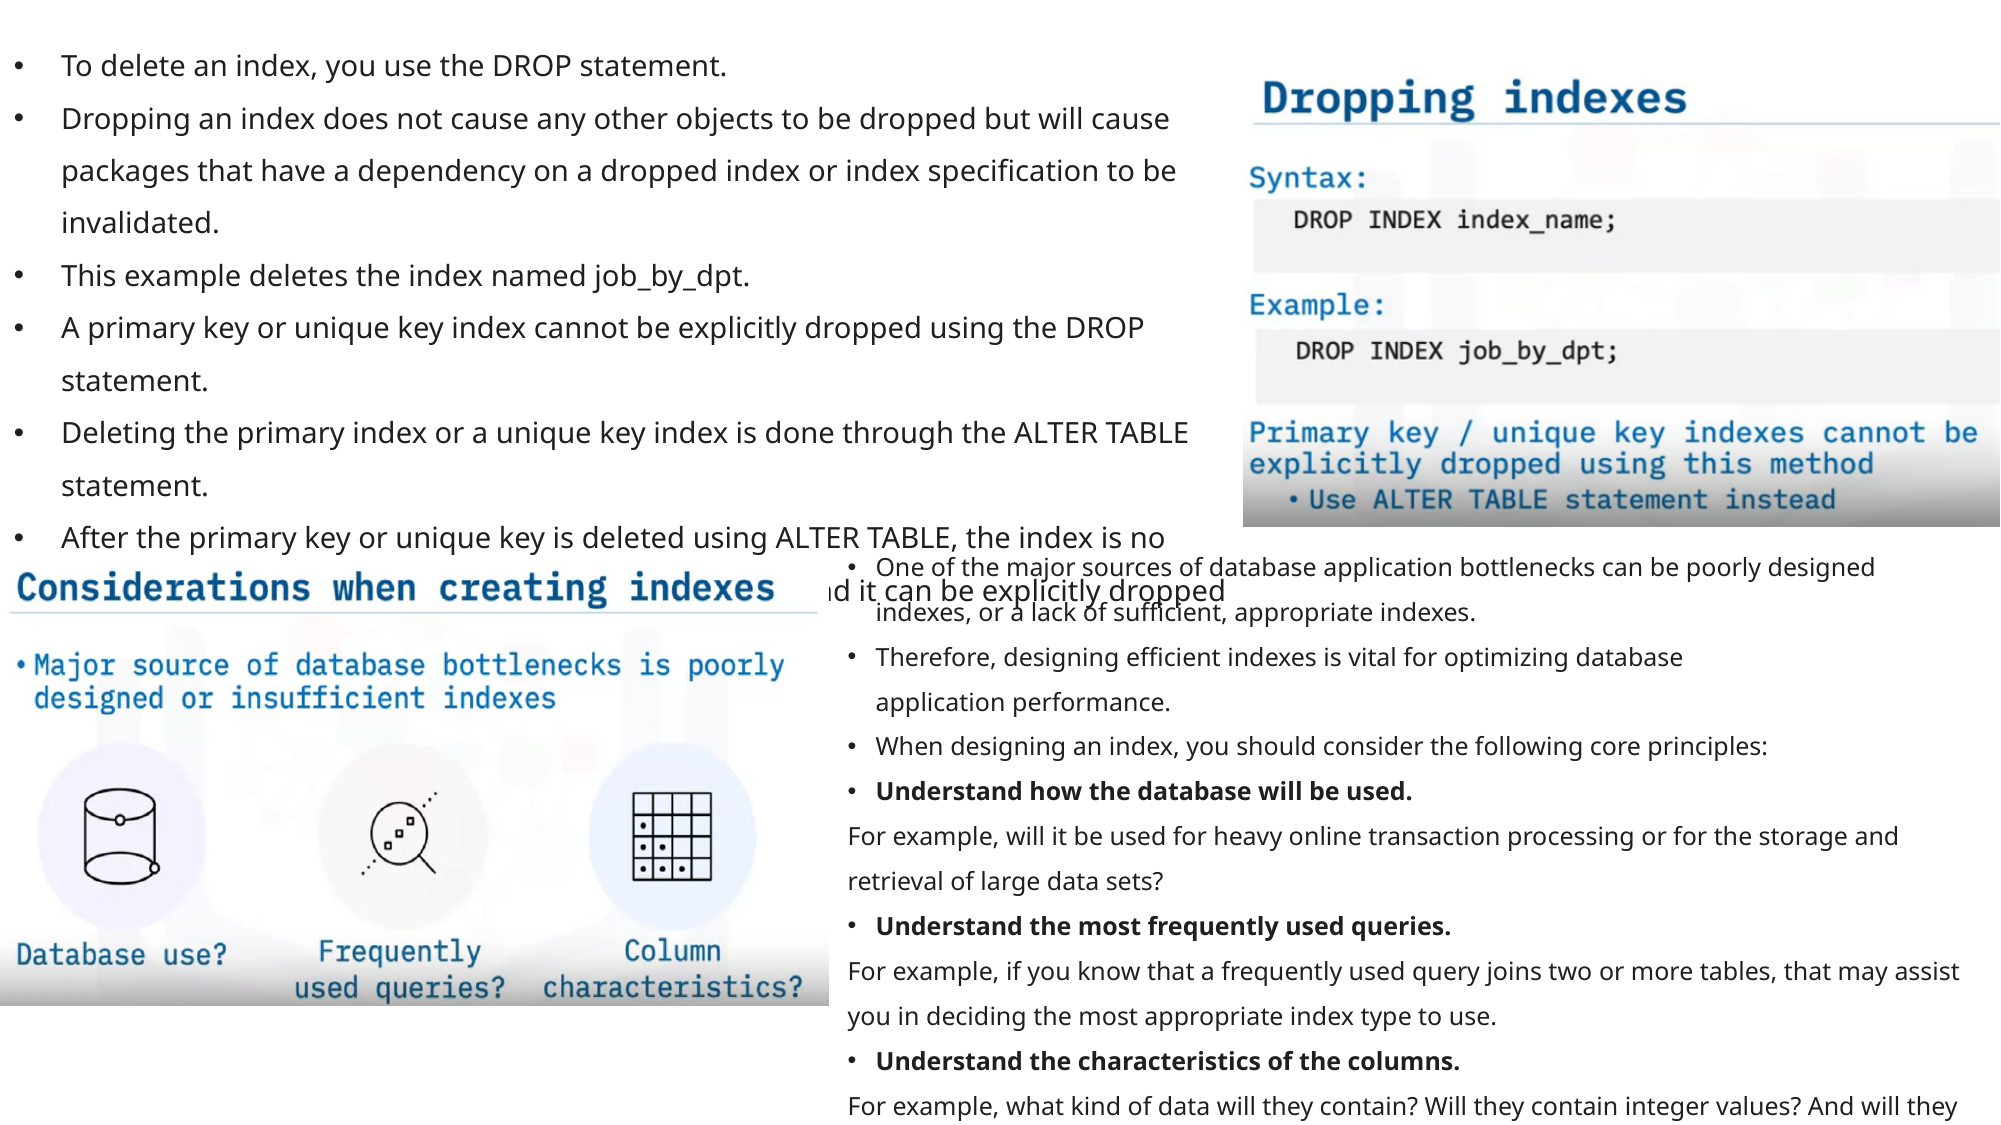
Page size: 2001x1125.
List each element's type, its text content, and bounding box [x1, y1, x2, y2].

text_box One of the major sources of database application bottlenecks can be poorly designed indexes, or a lack of sufficient, appropriate indexes. Therefore, designing efficient indexes is vital for optimizing database application performance. When designing an index, you should consider the following core principles: Understand how the database will be used. For example, will it be used for heavy online transaction processing or for the storage and retrieval of large data sets? Understand the most frequently used queries. For example, if you know that a frequently used query joins two or more tables, that may assist you in deciding the most appropriate index type to use. Understand the characteristics of the columns. For example, what kind of data will they contain? Will they contain integer values? And will they be unique? Knowing these characteristics from the outset will help you choose an appropriate index type. [832, 529, 2000, 1125]
picture [1243, 65, 2000, 527]
picture [0, 562, 829, 1006]
text_box To delete an index, you use the DROP statement. Dropping an index does not cause any other objects to be dropped but will cause packages that have a dependency on a dropped index or index specification to be invalidated. This example deletes the index named job_by_dpt. A primary key or unique key index cannot be explicitly dropped using the DROP statement. Deleting the primary index or a unique key index is done through the ALTER TABLE statement. After the primary key or unique key is deleted using ALTER TABLE, the index is no longer considered the primary index or unique index, and it can be explicitly dropped using the DROP statement. [0, 22, 1244, 667]
